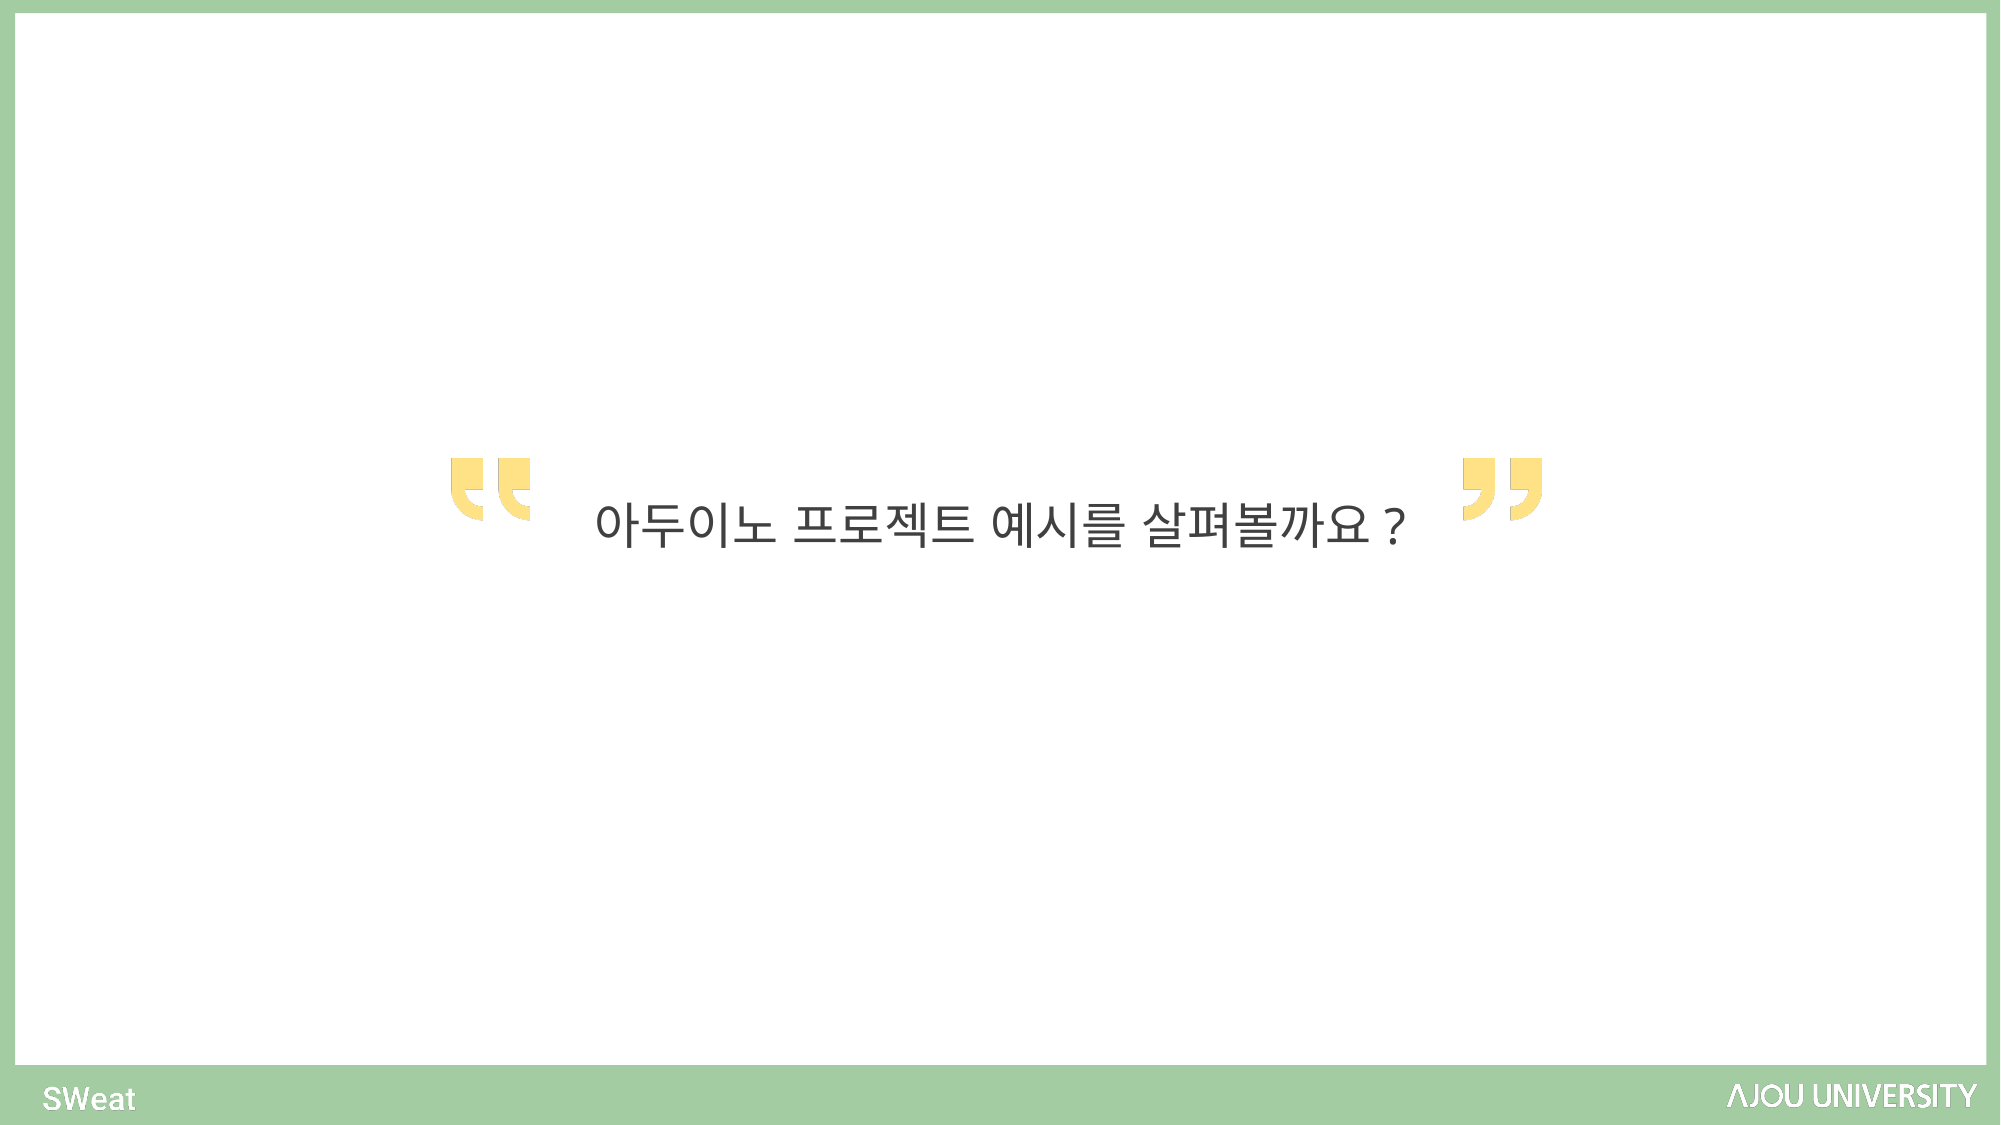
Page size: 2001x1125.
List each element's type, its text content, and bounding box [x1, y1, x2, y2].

picture [415, 412, 566, 563]
picture [22, 1069, 156, 1125]
text_box 아두이노 프로젝트 예시를 살펴볼까요? [579, 487, 1421, 563]
picture [1427, 412, 1578, 563]
picture [1726, 1084, 1978, 1108]
